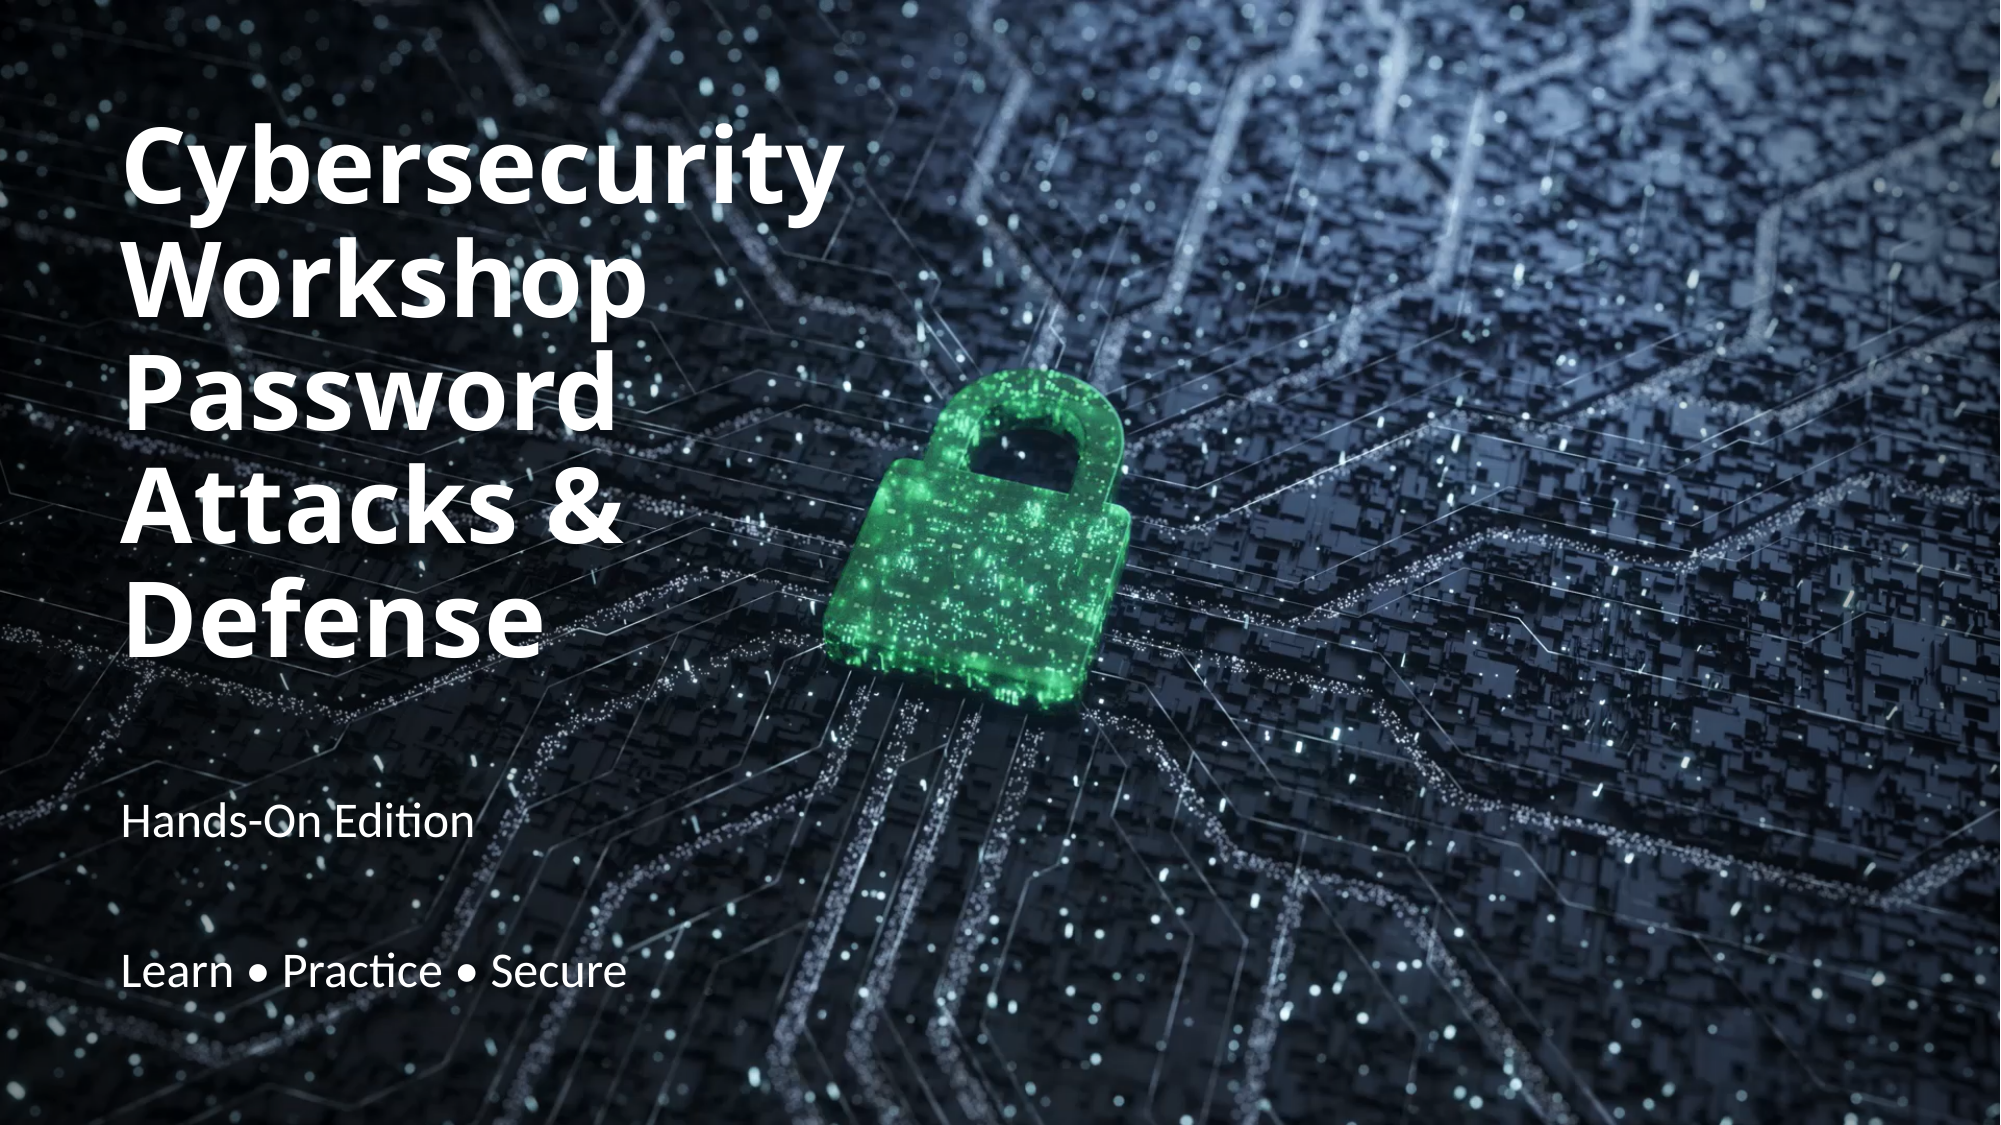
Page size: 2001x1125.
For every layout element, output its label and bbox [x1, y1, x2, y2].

text_box [0, 0, 2000, 1125]
